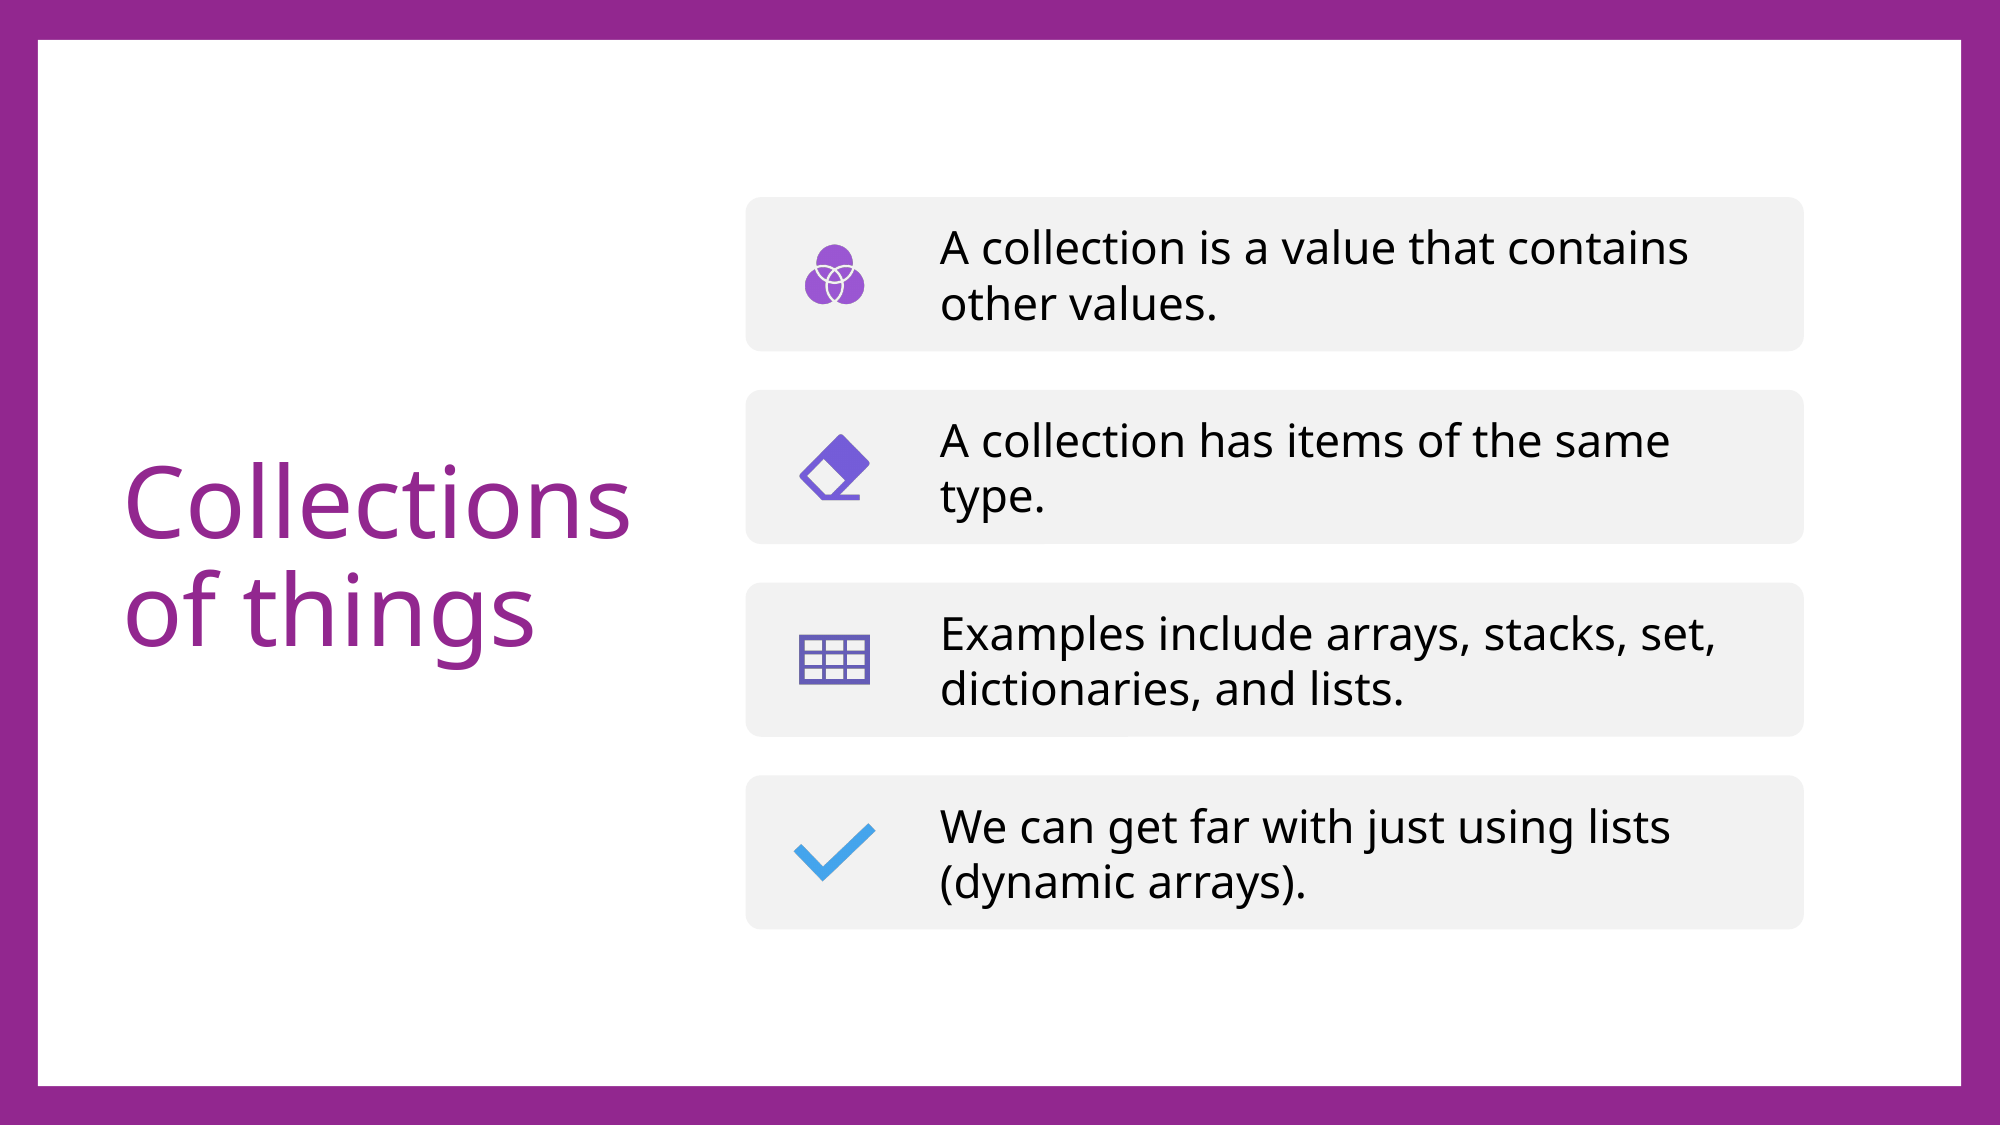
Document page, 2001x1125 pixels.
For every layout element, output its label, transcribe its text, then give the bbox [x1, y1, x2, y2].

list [745, 196, 1805, 931]
title Collections of things [107, 99, 659, 1020]
